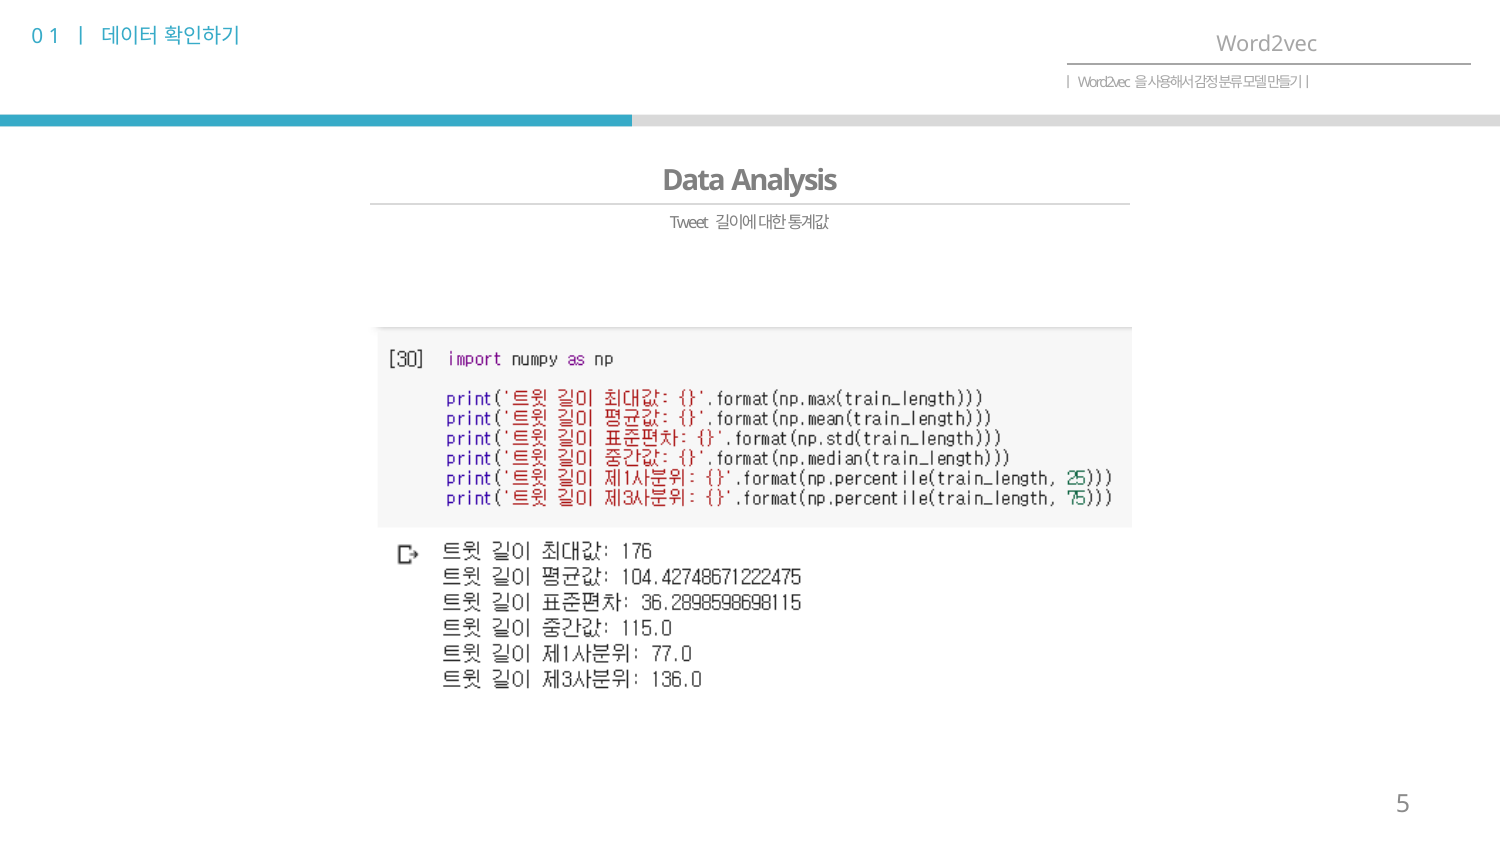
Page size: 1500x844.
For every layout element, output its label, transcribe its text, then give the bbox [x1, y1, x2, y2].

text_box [1046, 22, 1495, 99]
text_box [634, 113, 1500, 129]
picture [368, 327, 1132, 714]
text_box Tweet 길이에 대한 통계값 [323, 204, 1177, 240]
text_box 0 1 ㅣ 데이터 확인하기 [16, 15, 361, 55]
text_box Data Analysis [600, 154, 900, 203]
slide_number 5 [1074, 782, 1425, 827]
text_box [0, 113, 634, 129]
